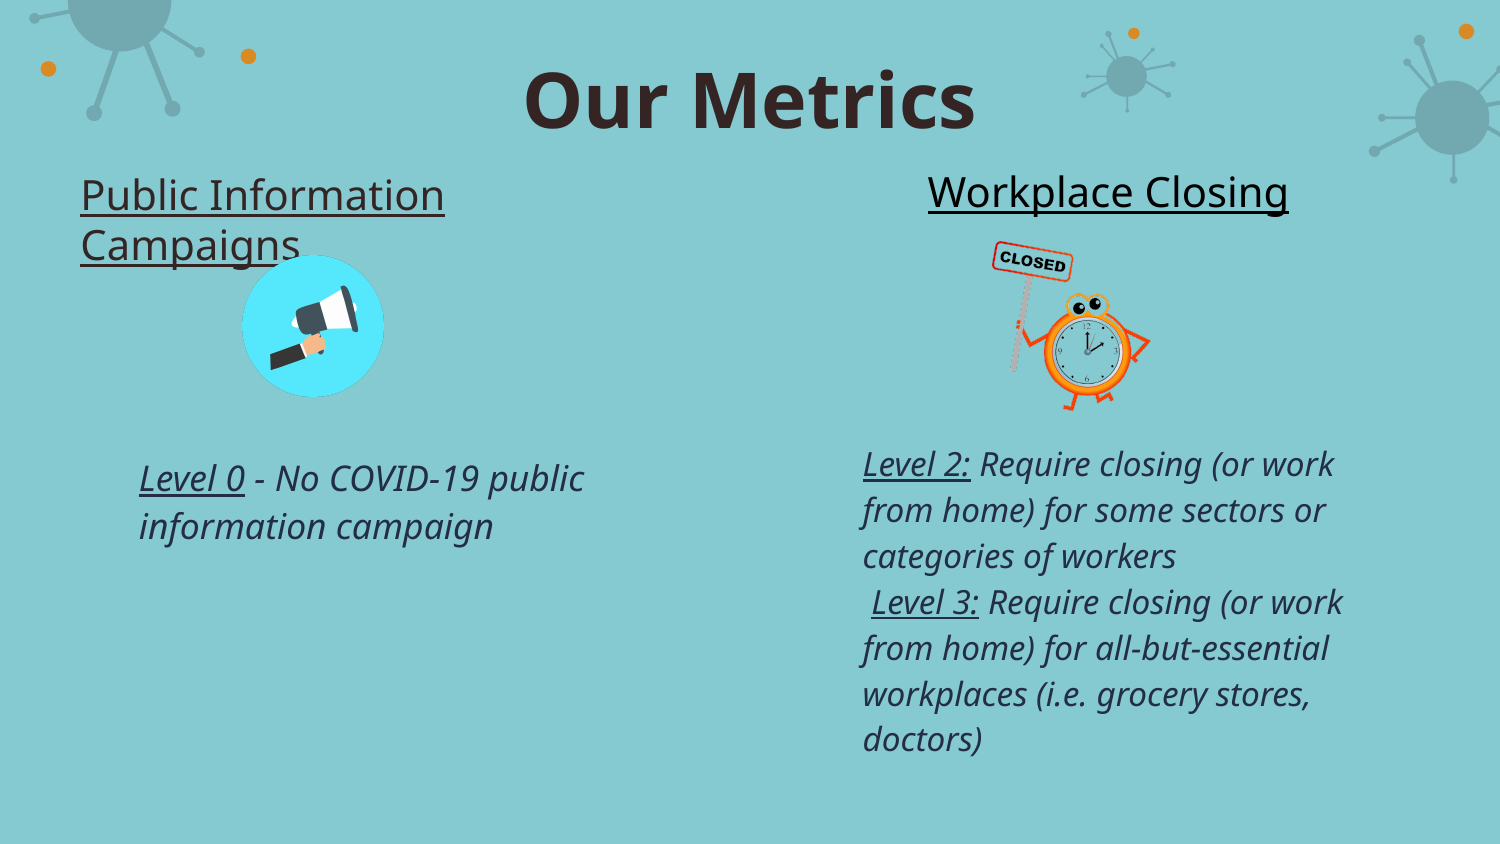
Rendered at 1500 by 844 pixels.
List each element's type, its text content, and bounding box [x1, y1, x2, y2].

text_box Level 0 - No COVID-19 public information campaign [124, 434, 610, 562]
text_box Public Information Campaigns [65, 154, 669, 285]
picture [992, 241, 1151, 411]
text_box Workplace Closing [912, 151, 1500, 232]
text_box Level 2: Require closing (or work from home) for some sectors or categories of workers Level 3: Require closing (or work from home) for all-but-essential workplaces (i.e. grocery stores, doctors) [847, 422, 1391, 774]
picture [242, 255, 385, 398]
title Our Metrics [116, 36, 1383, 131]
